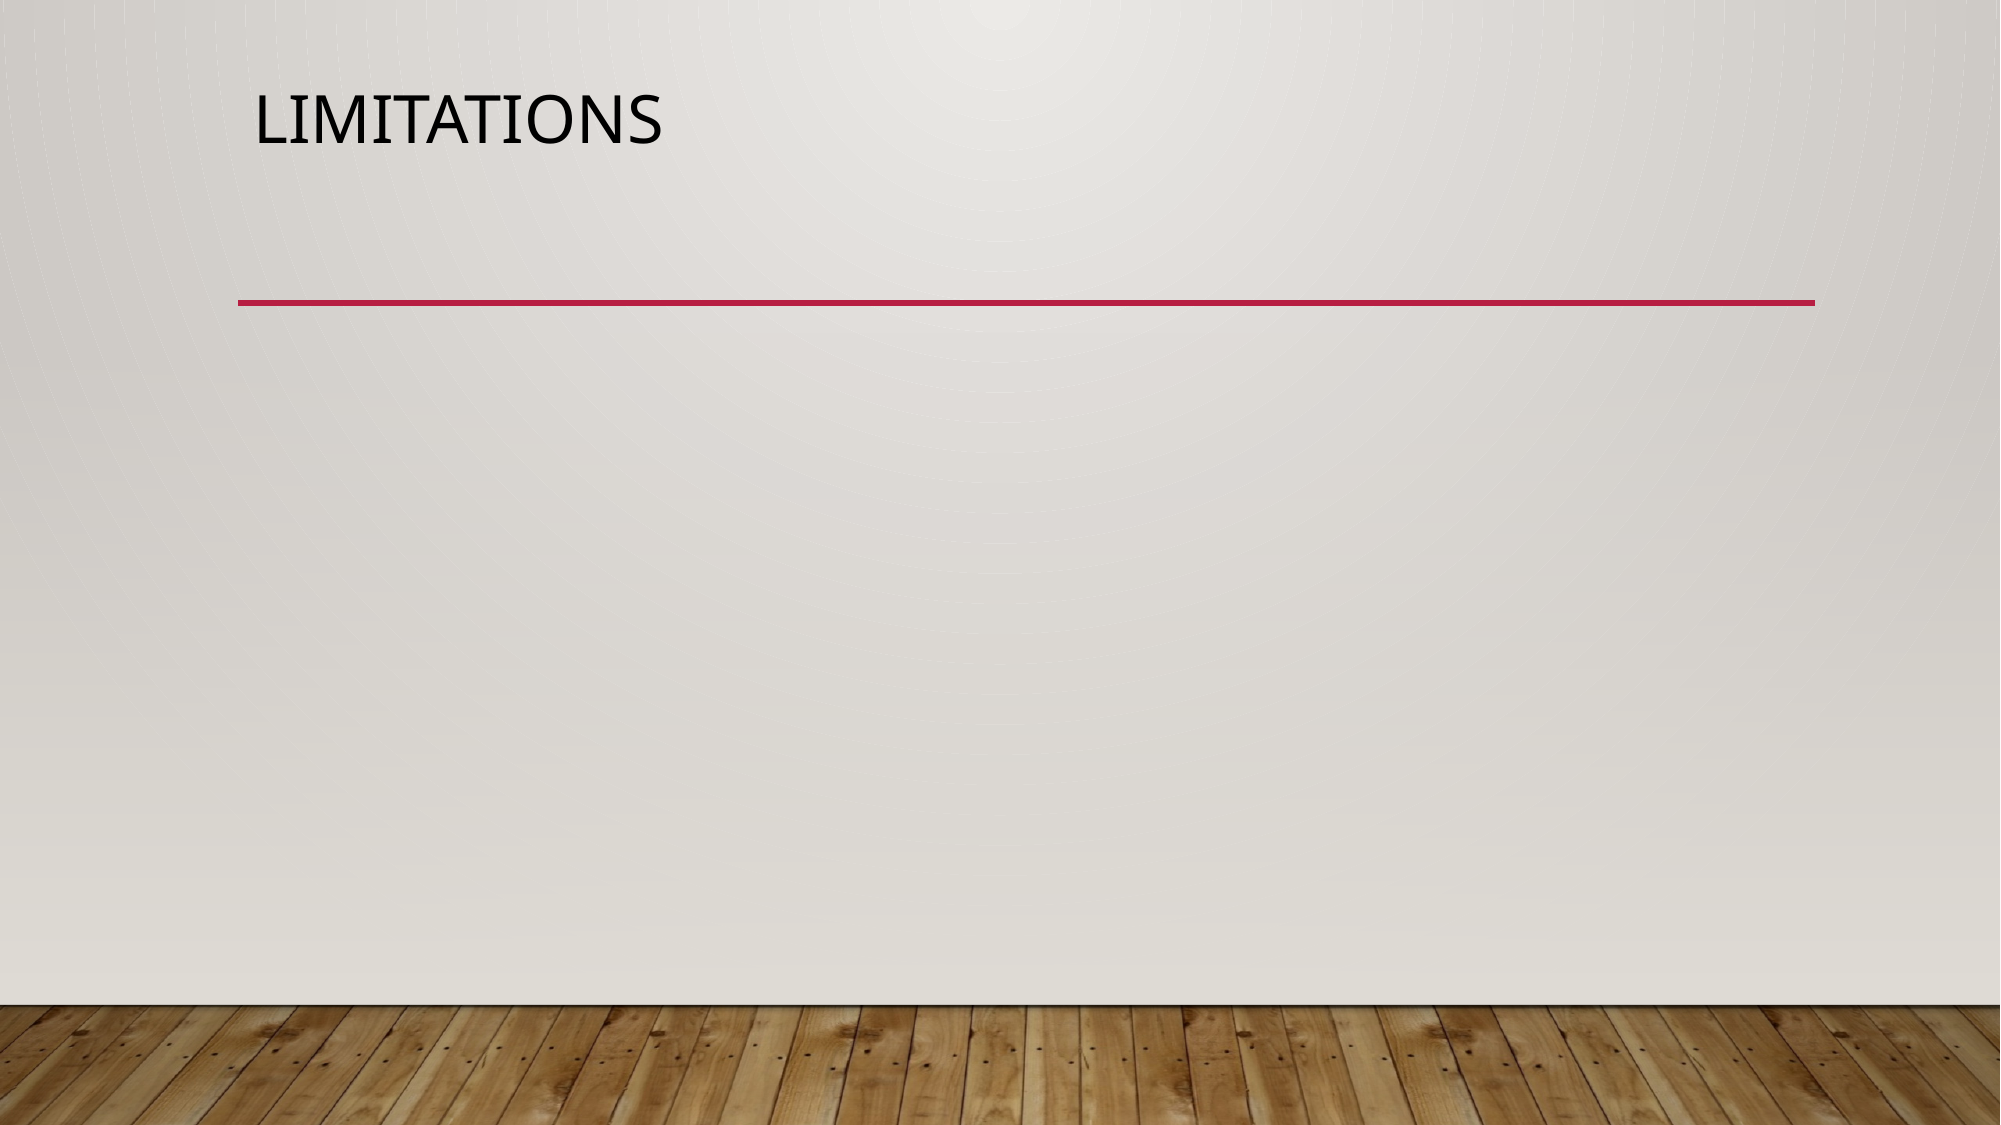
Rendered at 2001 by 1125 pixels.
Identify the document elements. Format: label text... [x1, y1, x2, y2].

picture [0, 1005, 2000, 1125]
title limitations [238, 78, 1814, 251]
